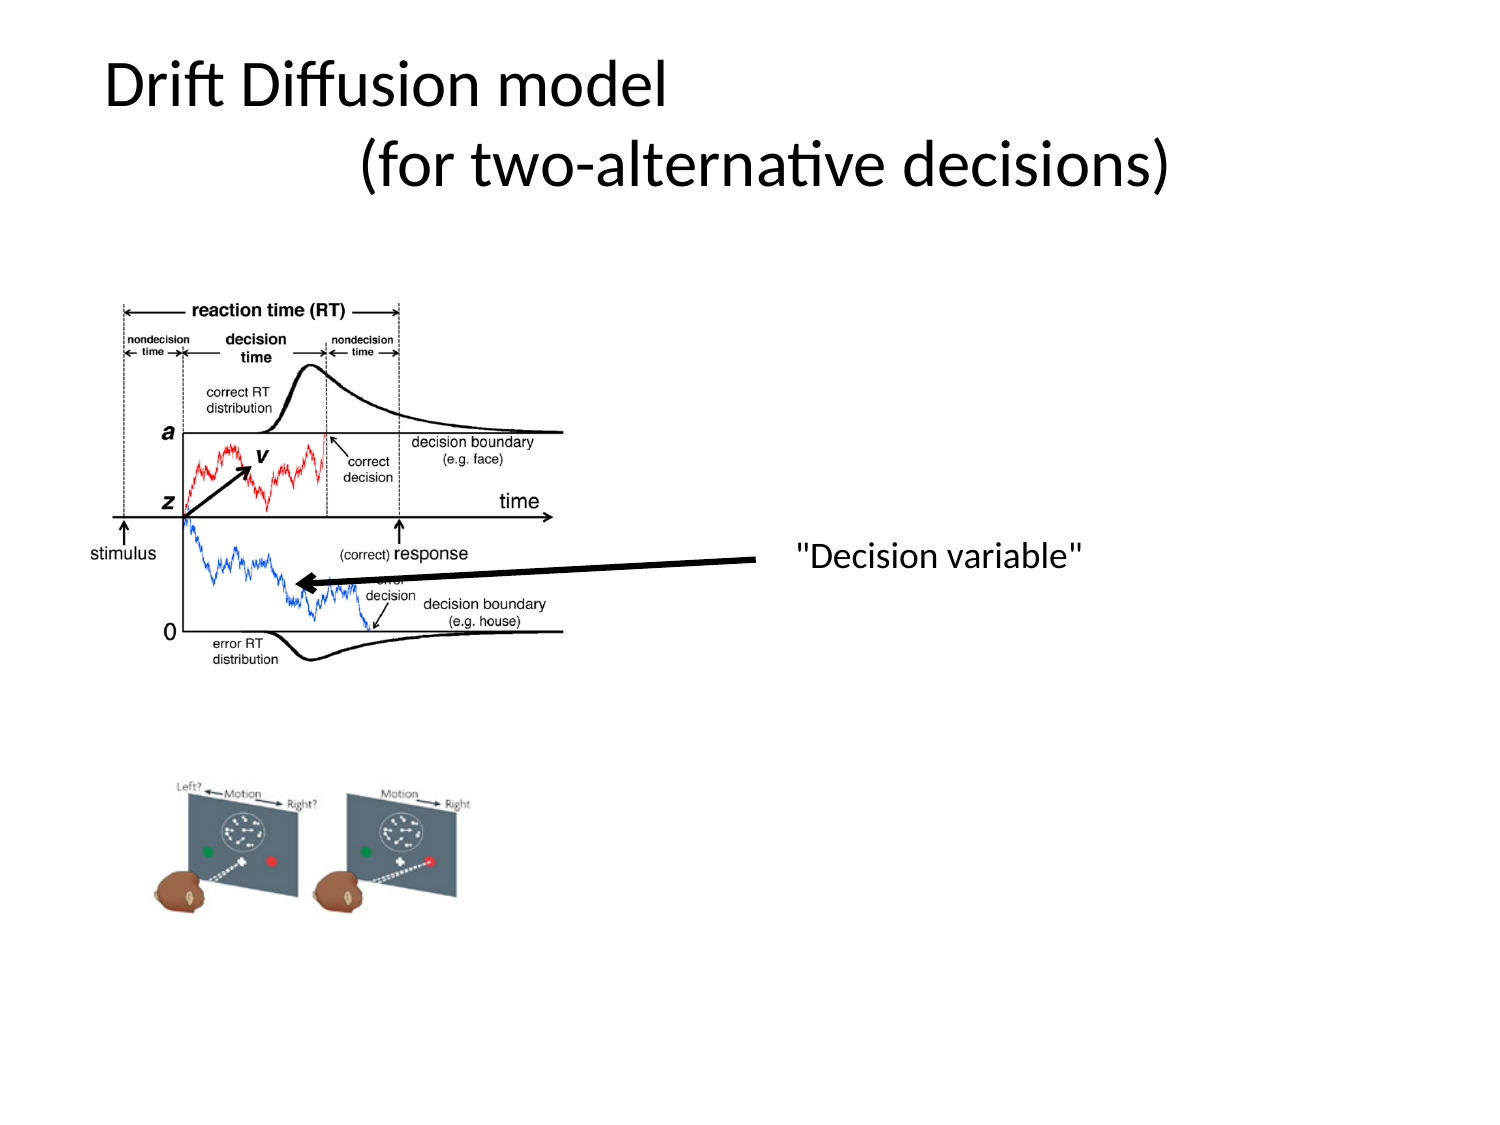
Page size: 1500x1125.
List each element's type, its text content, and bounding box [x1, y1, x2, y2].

picture [148, 764, 477, 924]
text_box "Decision variable" [780, 524, 1099, 584]
text_box Drift Diffusion model (for two-alternative decisions) [90, 29, 1441, 210]
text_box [295, 559, 756, 585]
picture [87, 299, 566, 667]
